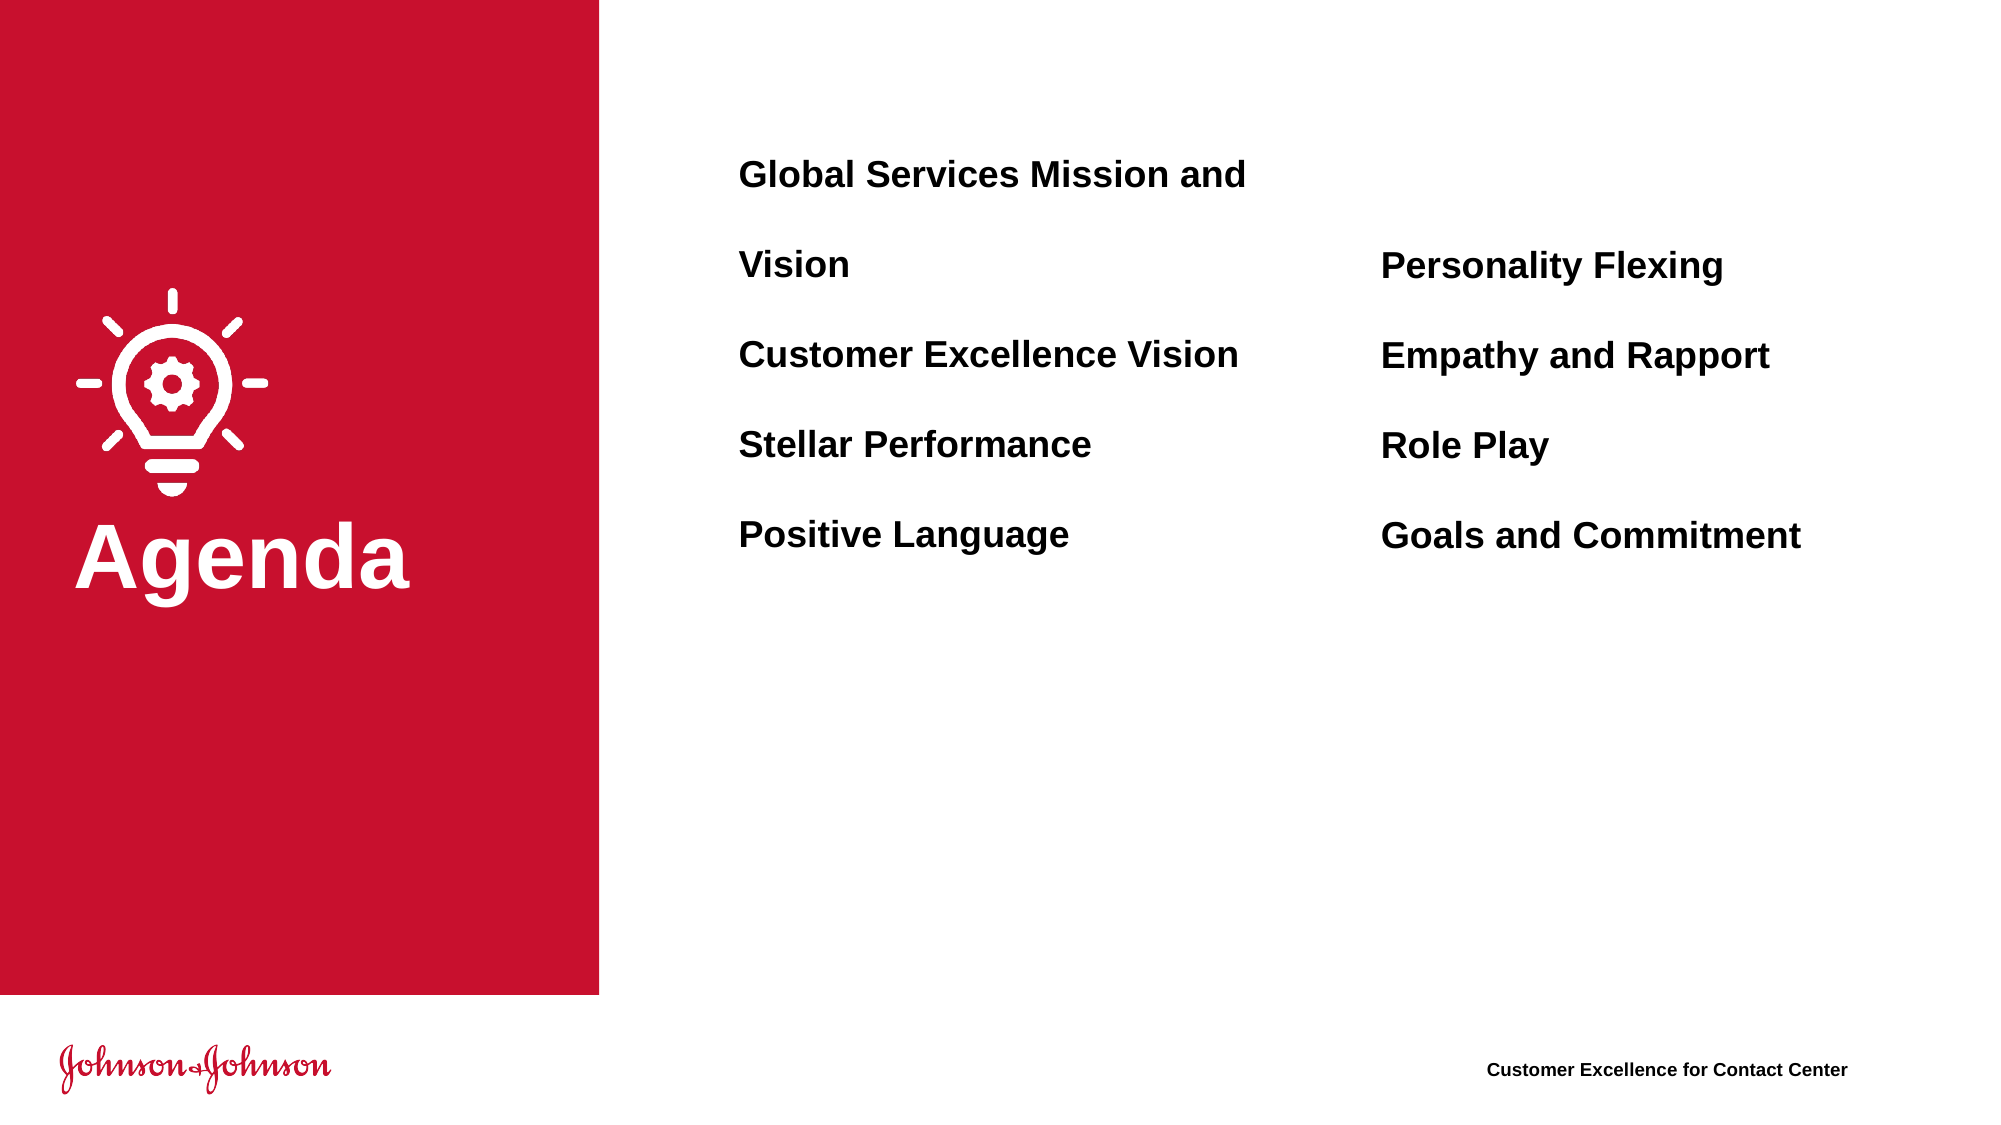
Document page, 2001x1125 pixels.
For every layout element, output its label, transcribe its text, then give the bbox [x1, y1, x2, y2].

text_box Global Services Mission and Vision Customer Excellence Vision Stellar Performance Positive Language [723, 97, 1324, 562]
picture [59, 1044, 332, 1095]
text_box Personality Flexing Empathy and Rapport Role Play Goals and Commitment [1366, 188, 1888, 563]
text_box [0, 0, 600, 996]
picture [58, 278, 290, 510]
title Agenda [58, 457, 443, 661]
